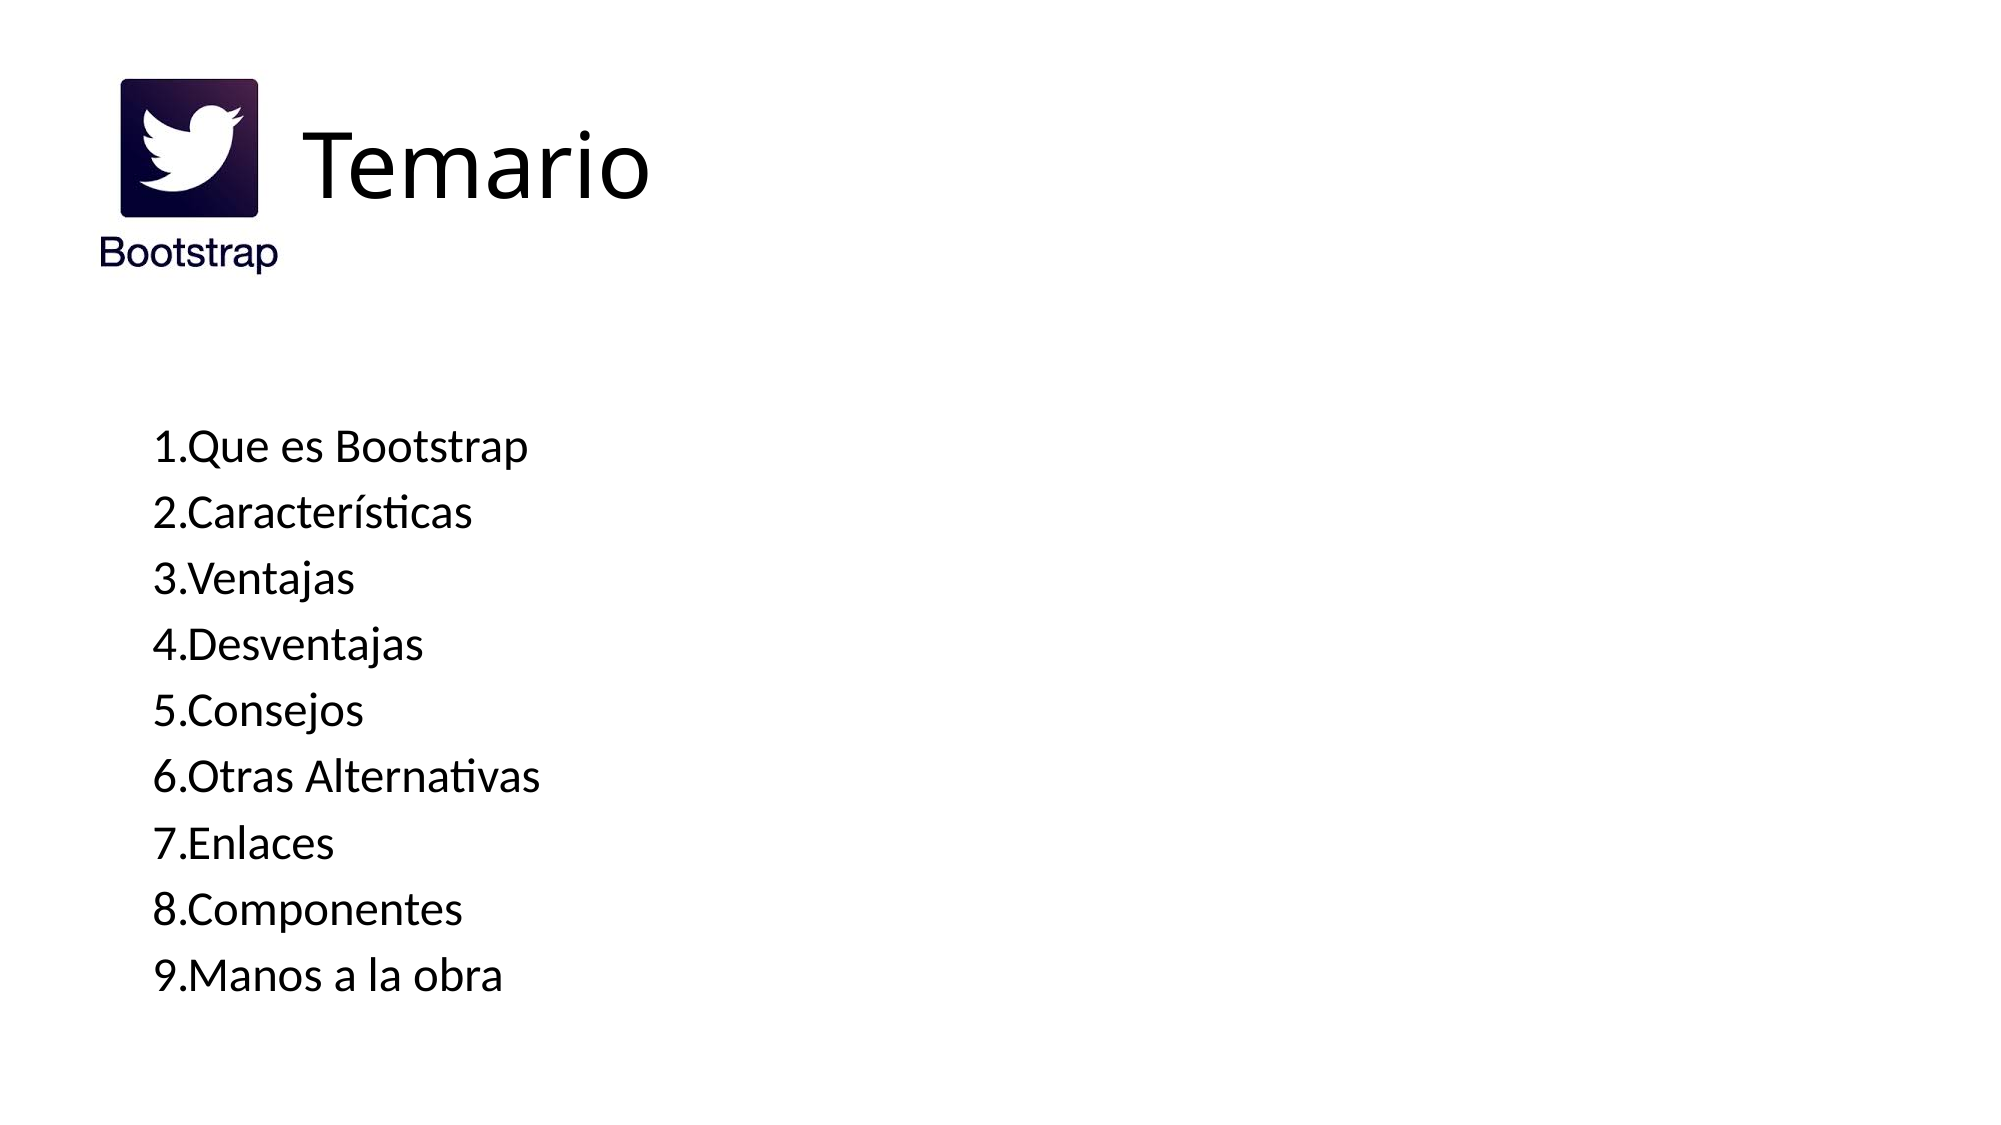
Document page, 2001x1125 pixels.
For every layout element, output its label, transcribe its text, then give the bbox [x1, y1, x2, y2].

picture [76, 54, 300, 278]
title Temario [300, 59, 1863, 278]
list Que es Bootstrap Características Ventajas Desventajas Consejos Otras Alternativas Enlaces Componentes Manos a la obra [137, 299, 1863, 1014]
